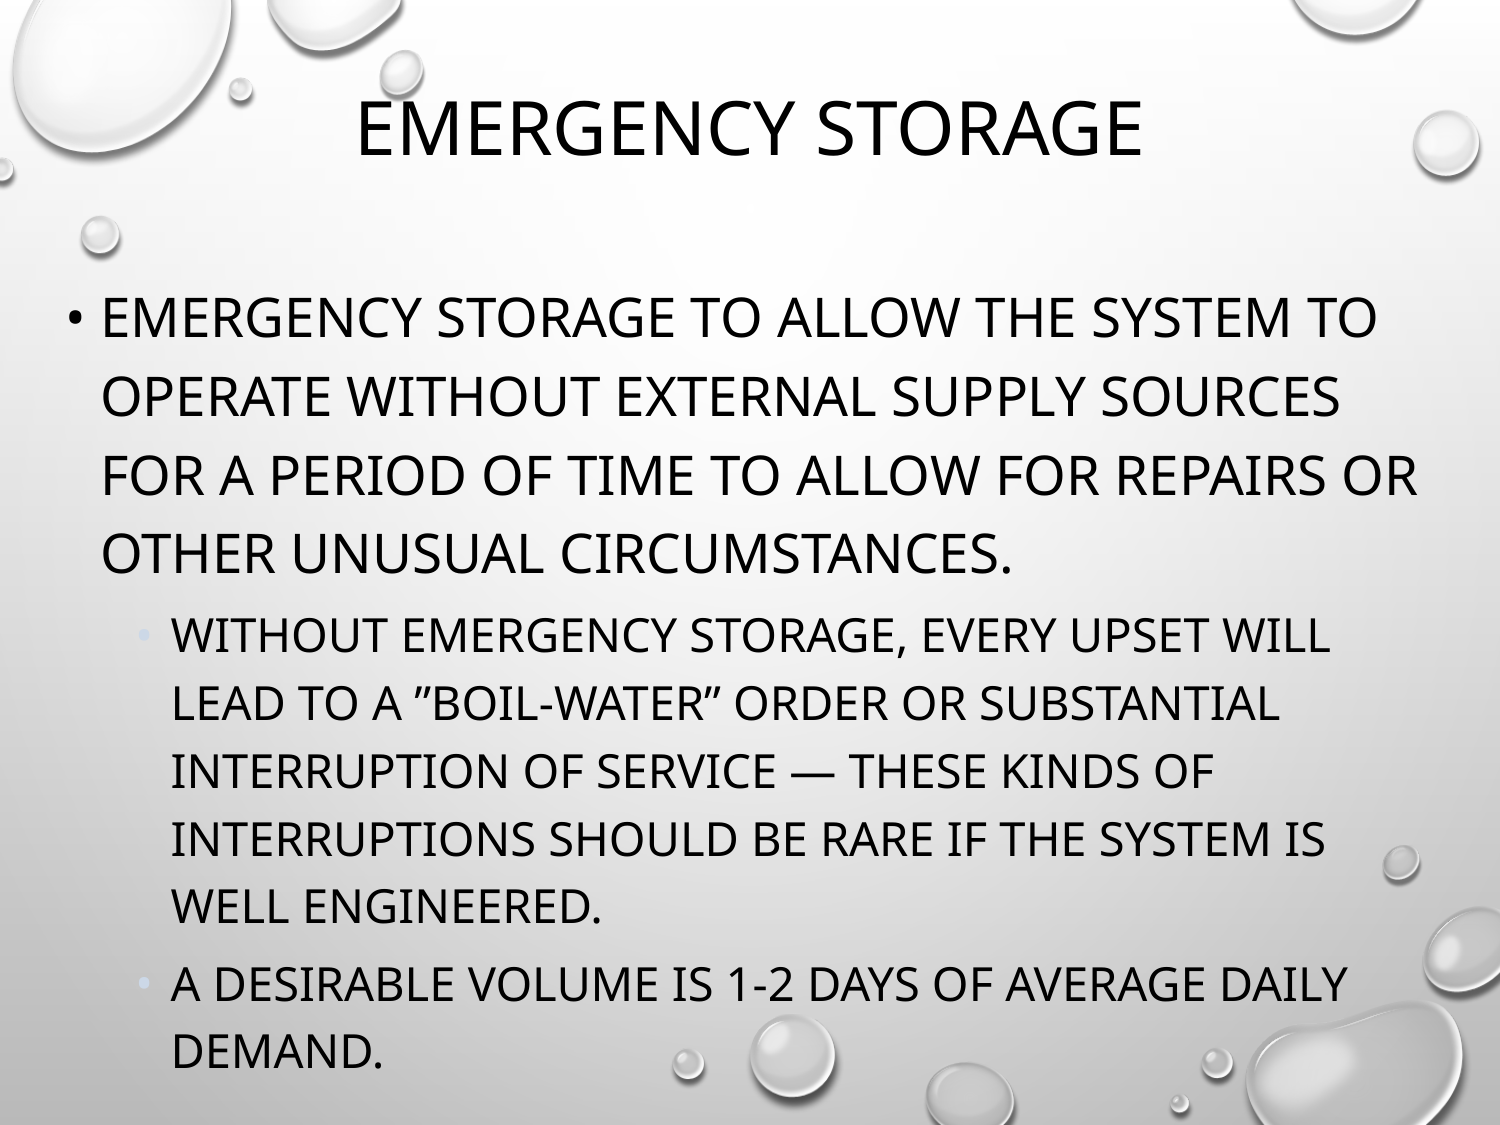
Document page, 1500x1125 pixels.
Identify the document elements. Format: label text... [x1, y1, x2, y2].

title emergency storage [112, 0, 1388, 262]
list Emergency storage to allow the system to operate without external supply sources for a period of time to allow for repairs or other unusual circumstances. Without emergency storage, every upset will lead to a ”boil-water” order or substantial interruption of service — these kinds of interruptions should be rare if the system is well engineered. A desirable volume is 1-2 days of average daily demand. [50, 262, 1463, 1088]
picture [0, 0, 1500, 1125]
